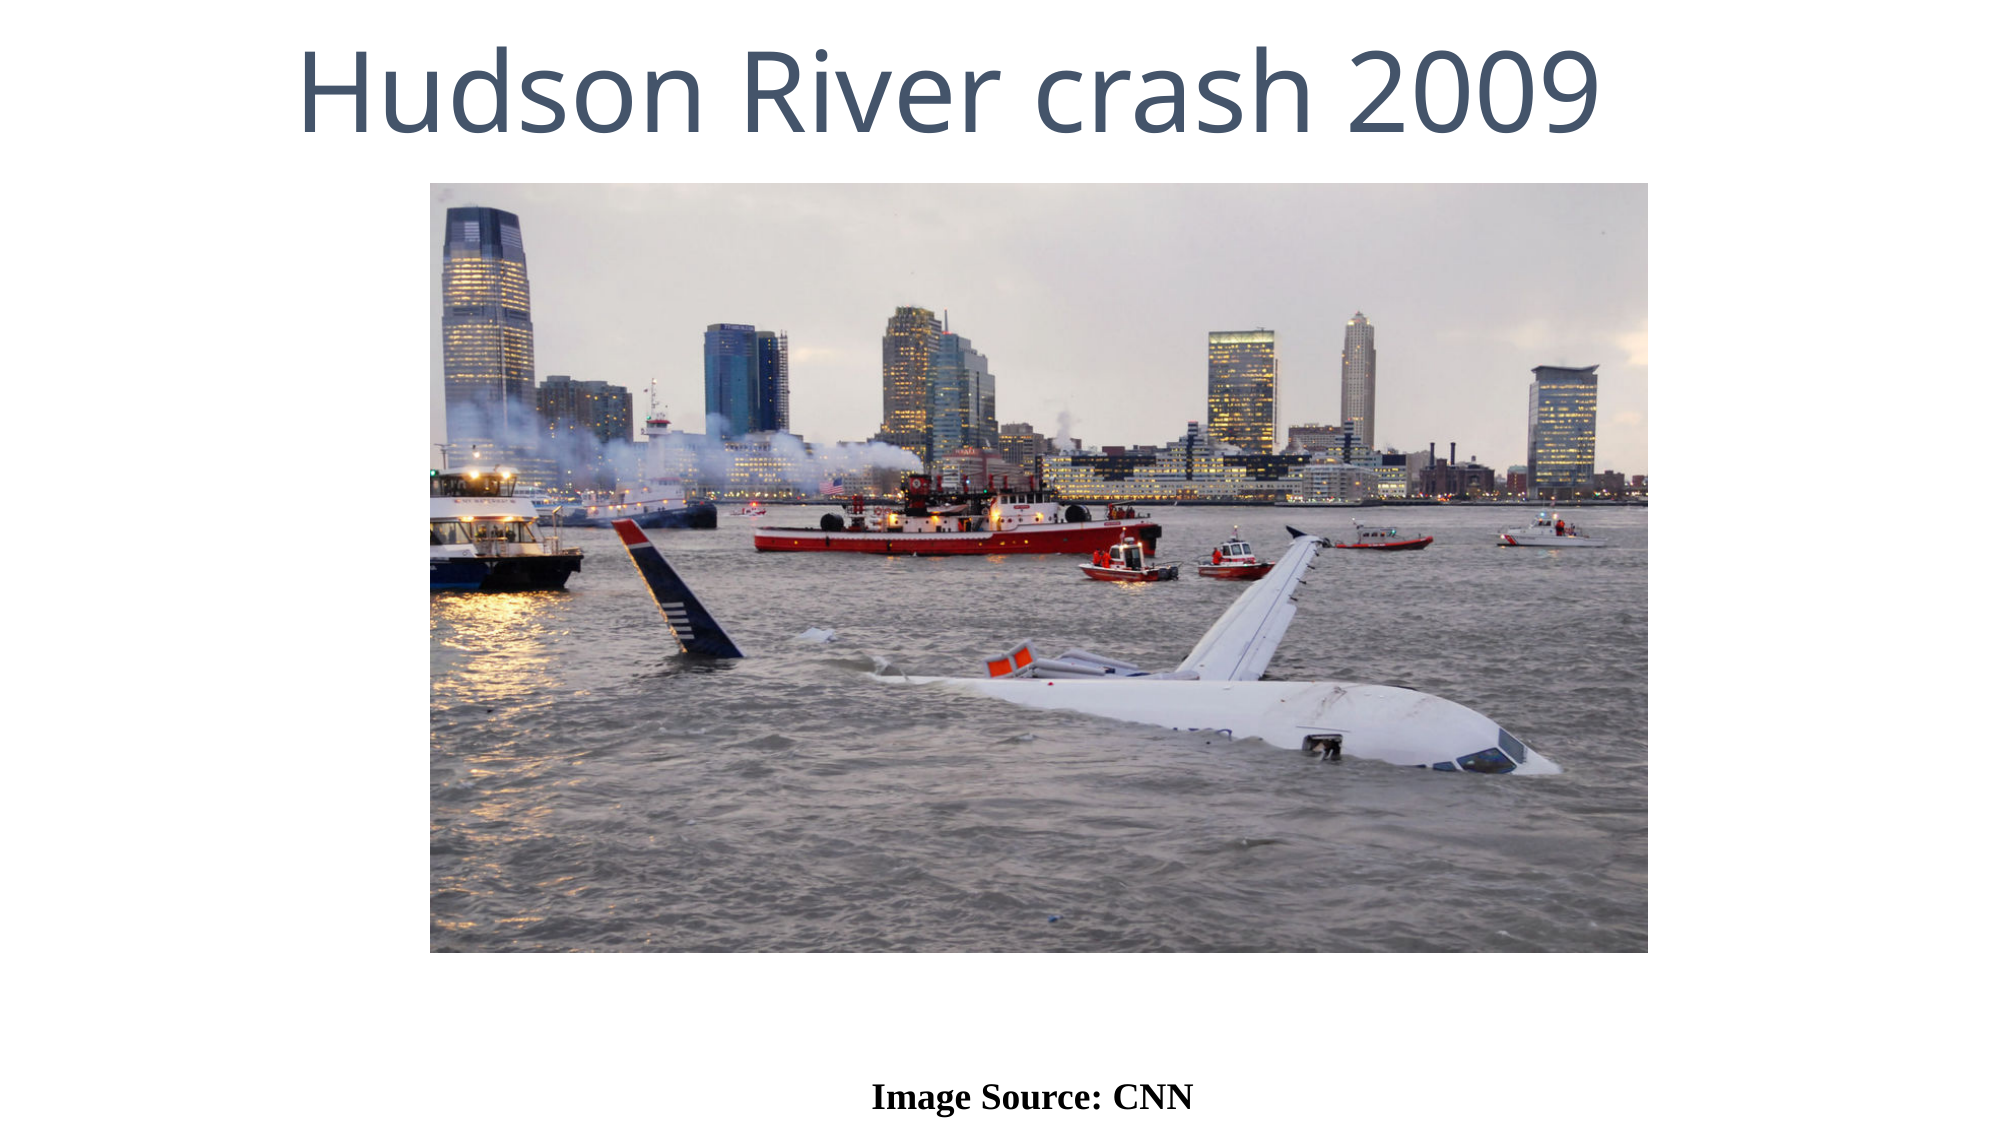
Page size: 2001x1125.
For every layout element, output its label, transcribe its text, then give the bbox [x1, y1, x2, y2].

picture [430, 183, 1648, 953]
title Hudson River crash 2009 [65, 71, 1834, 162]
text_box Image Source: CNN [856, 1064, 1293, 1125]
